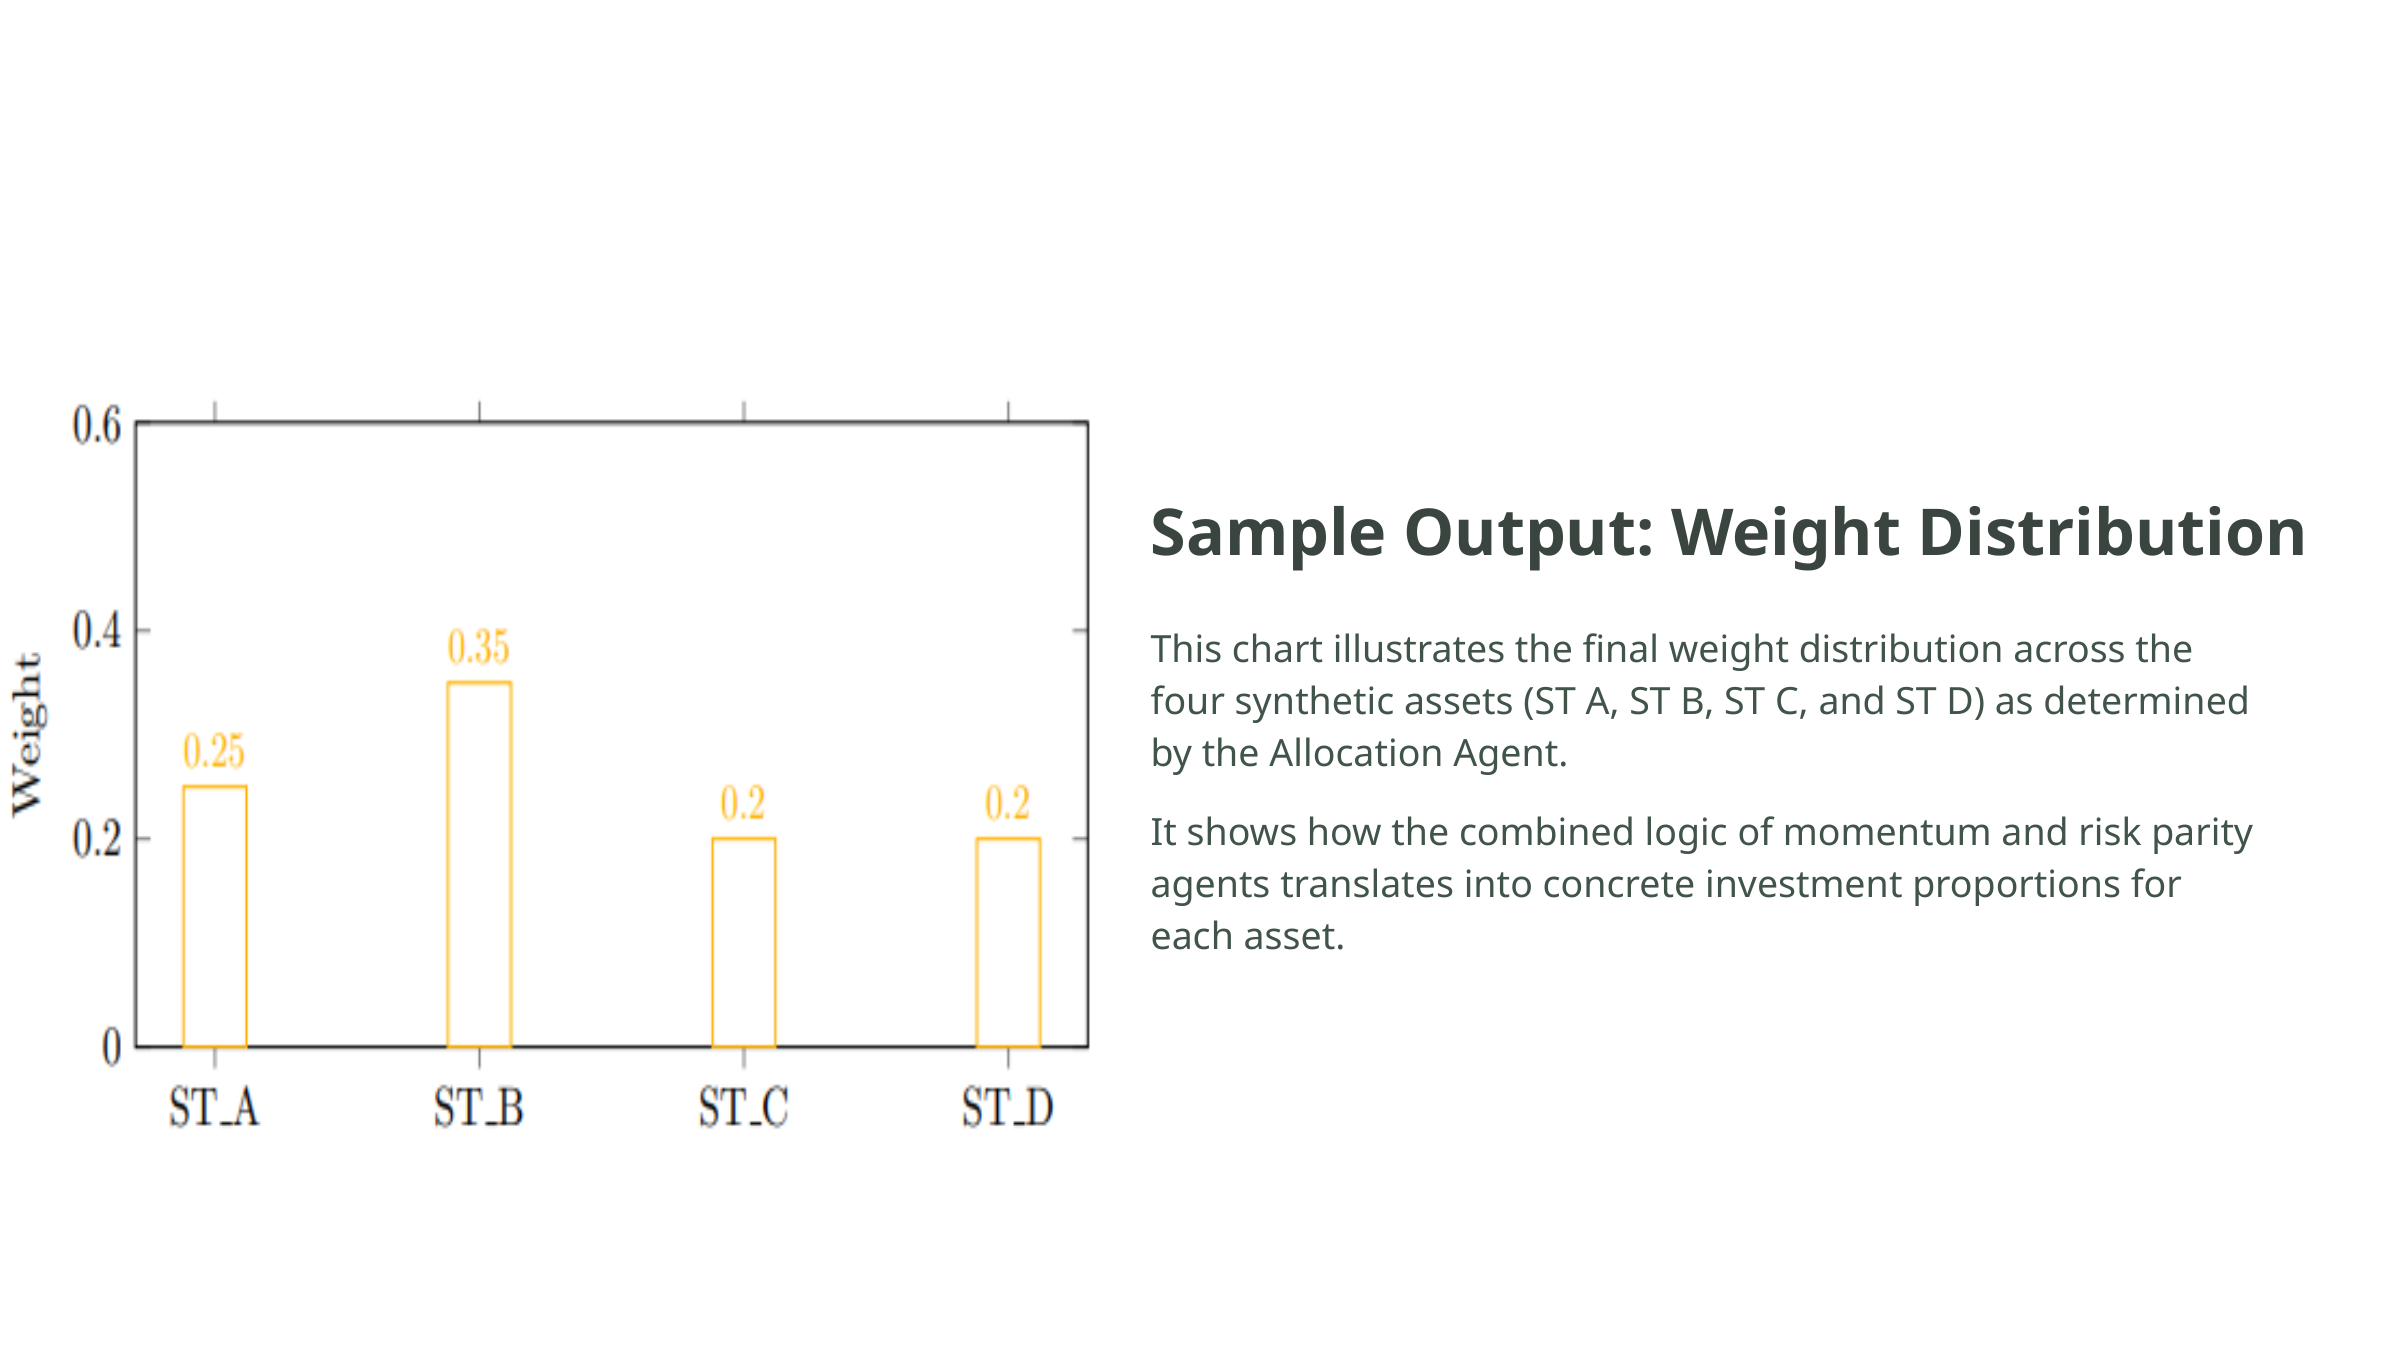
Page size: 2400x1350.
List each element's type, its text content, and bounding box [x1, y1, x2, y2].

picture [0, 271, 1120, 1172]
text_box Sample Output: Weight Distribution [1150, 487, 2222, 569]
text_box This chart illustrates the final weight distribution across the four synthetic assets (ST A, ST B, ST C, and ST D) as determined by the Allocation Agent. [1150, 617, 2270, 722]
text_box It shows how the combined logic of momentum and risk parity agents translates into concrete investment proportions for each asset. [1150, 800, 2270, 906]
